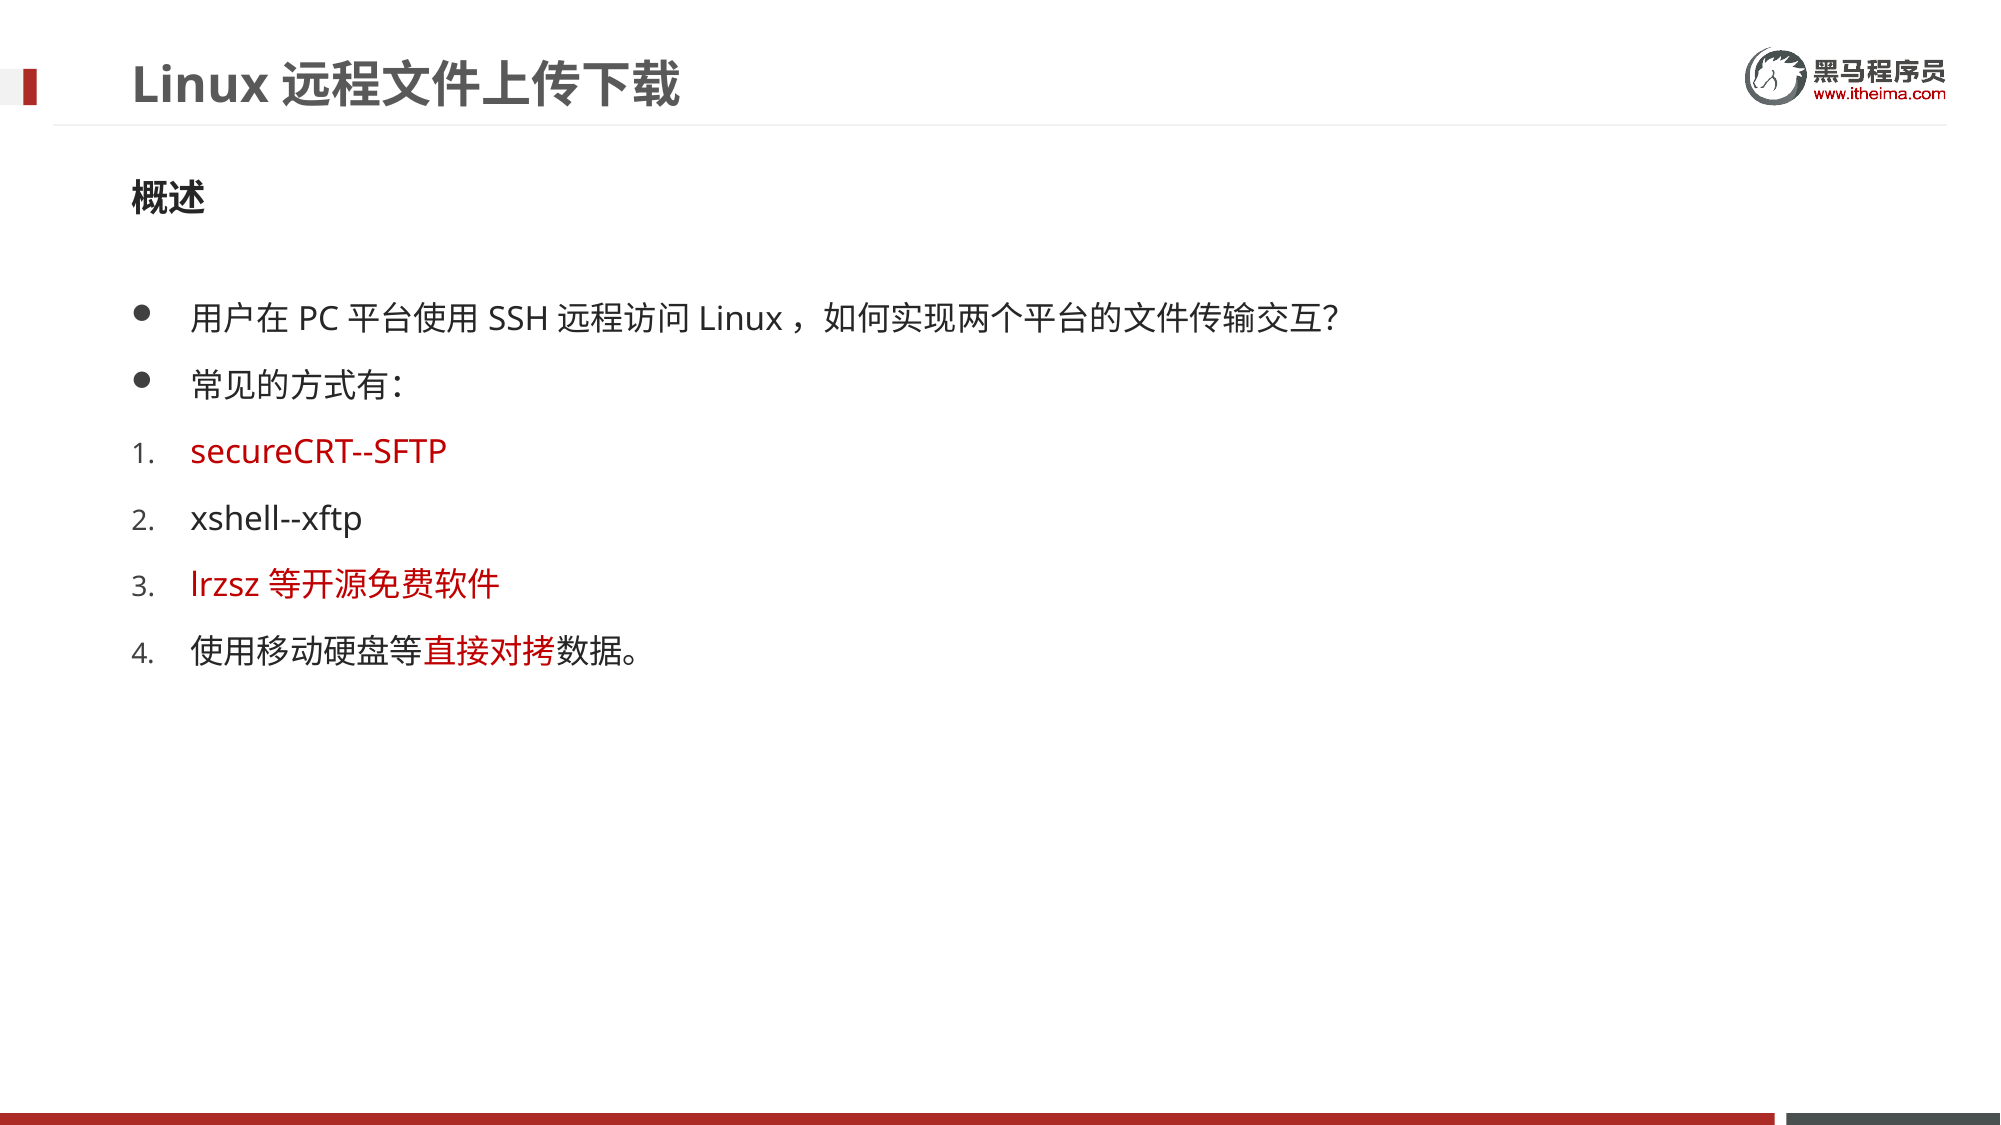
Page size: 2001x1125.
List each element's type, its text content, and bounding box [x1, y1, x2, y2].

title Linux远程文件上传下载 [116, 40, 1556, 125]
picture [1744, 46, 1946, 106]
list 用户在PC平台使用SSH远程访问Linux，如何实现两个平台的文件传输交互？ 常见的方式有： secureCRT--SFTP xshell--xftp lrzsz等开源免费软件 使用移动硬盘等直接对拷数据。 [116, 270, 1880, 963]
list 概述 [116, 154, 1880, 239]
